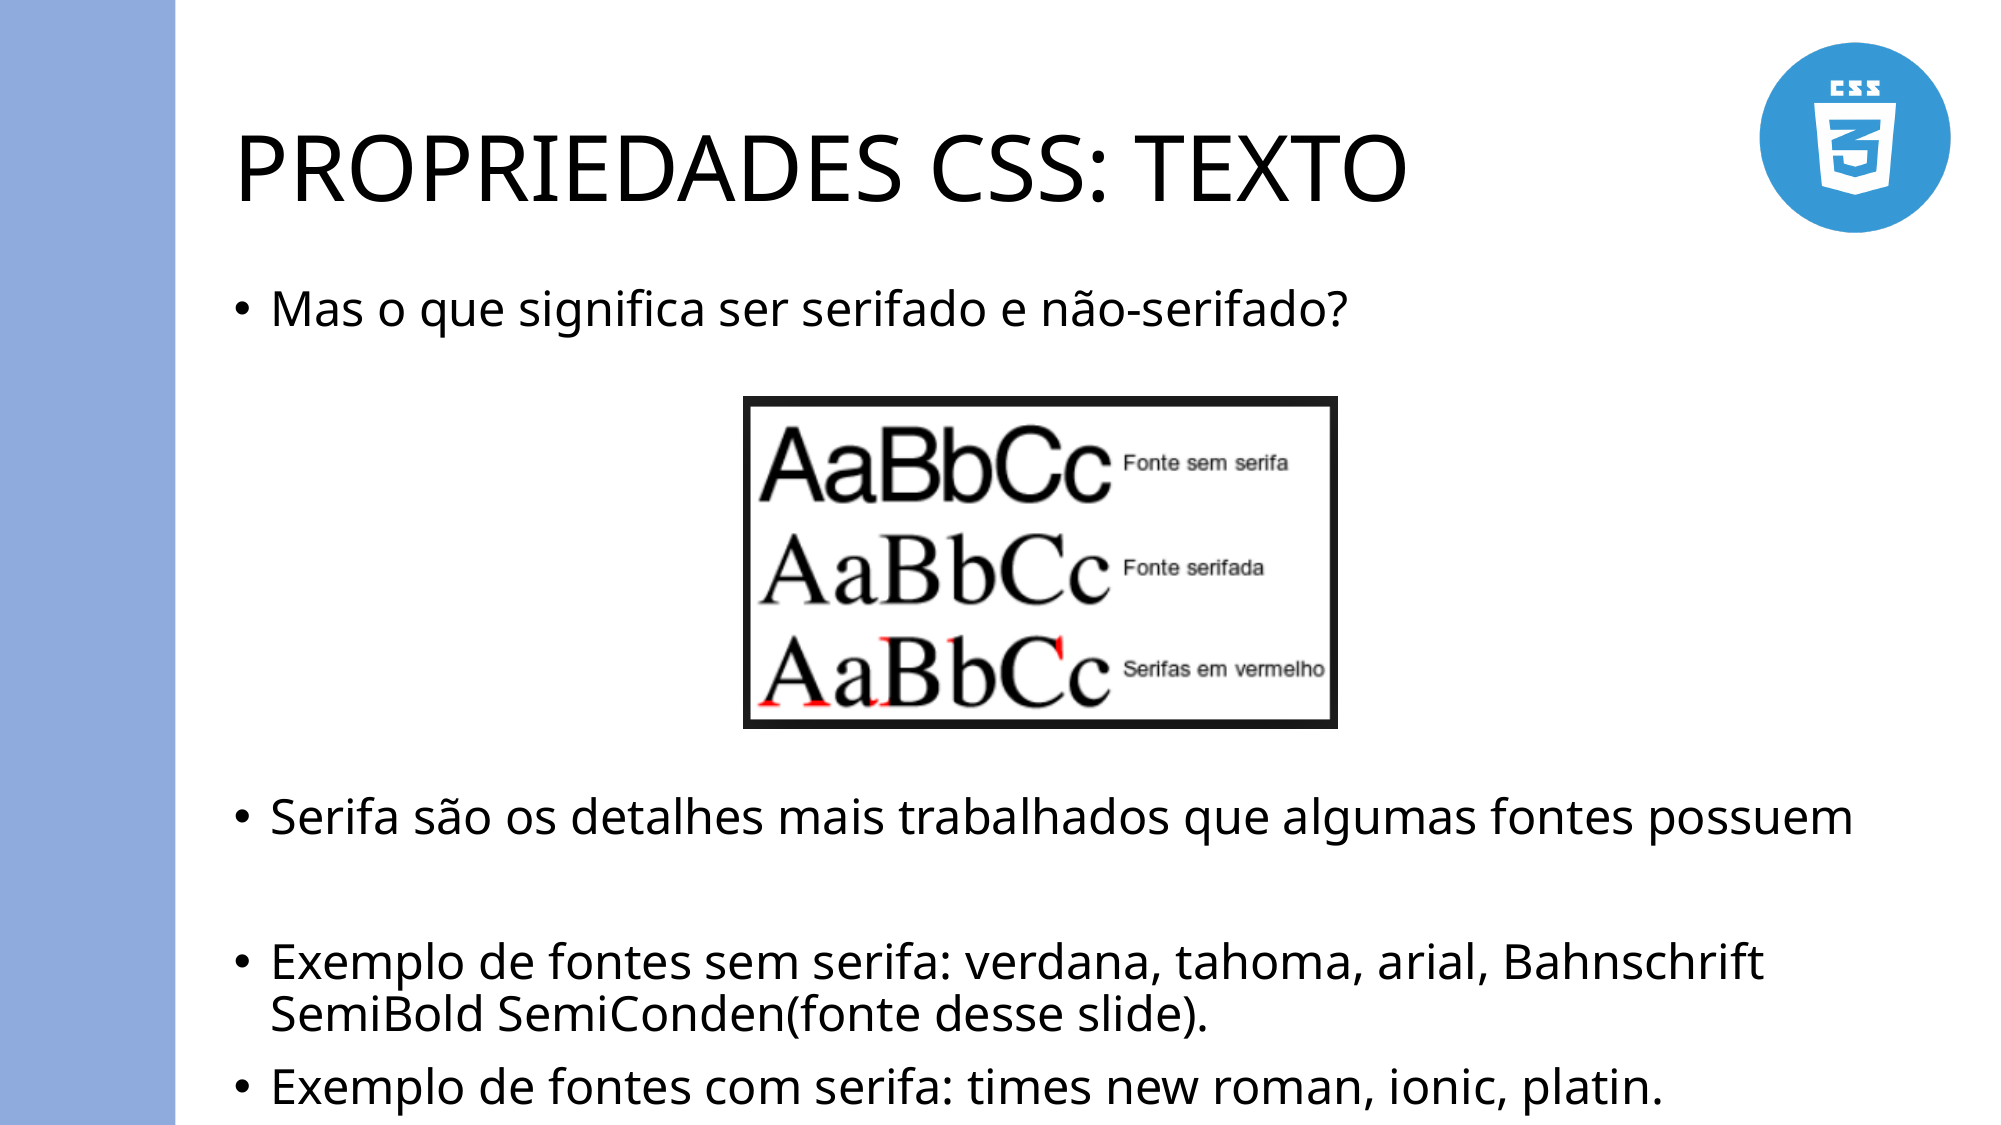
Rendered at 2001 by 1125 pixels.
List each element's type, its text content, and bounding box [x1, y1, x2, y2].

text_box PROPRIEDADES CSS: TEXTO [219, 67, 1863, 278]
picture [1749, 32, 1961, 243]
picture [743, 395, 1338, 729]
list Mas o que significa ser serifado e não-serifado? Serifa são os detalhes mais trabalhados que algumas fontes possuem Exemplo de fontes sem serifa: verdana, tahoma, arial, Bahnschrift SemiBold SemiConden(fonte desse slide). Exemplo de fontes com serifa: times new roman, ionic, platin. [219, 277, 1948, 1125]
text_box [0, 0, 176, 1125]
